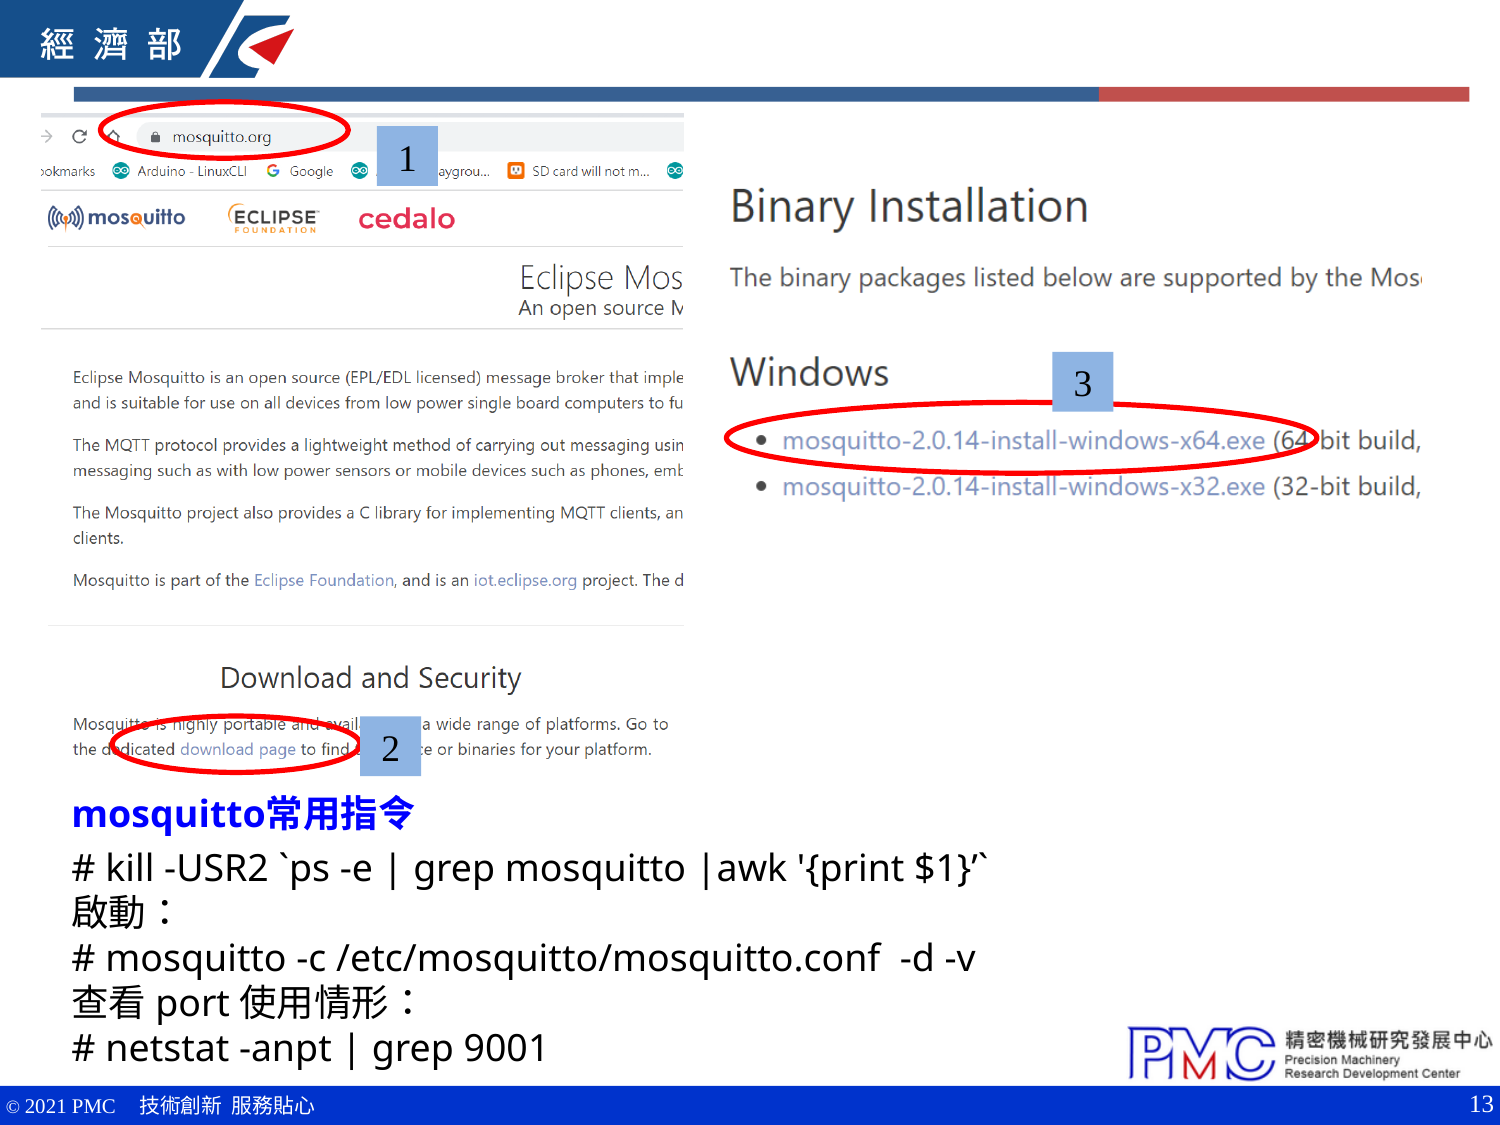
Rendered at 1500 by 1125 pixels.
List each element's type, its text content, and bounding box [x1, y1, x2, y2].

text_box mosquitto常用指令 # kill -USR2 `ps -e | grep mosquitto |awk '{print $1}’` 啟動： # mosquitto -c /etc/mosquitto/mosquitto.conf -d -v 查看port使用情形： # netstat -anpt | grep 9001 [56, 782, 1493, 1077]
slide_number 13 [1439, 1086, 1500, 1124]
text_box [73, 86, 1470, 102]
picture [40, 113, 1422, 773]
picture [0, 0, 294, 78]
picture [1126, 1077, 1493, 1083]
